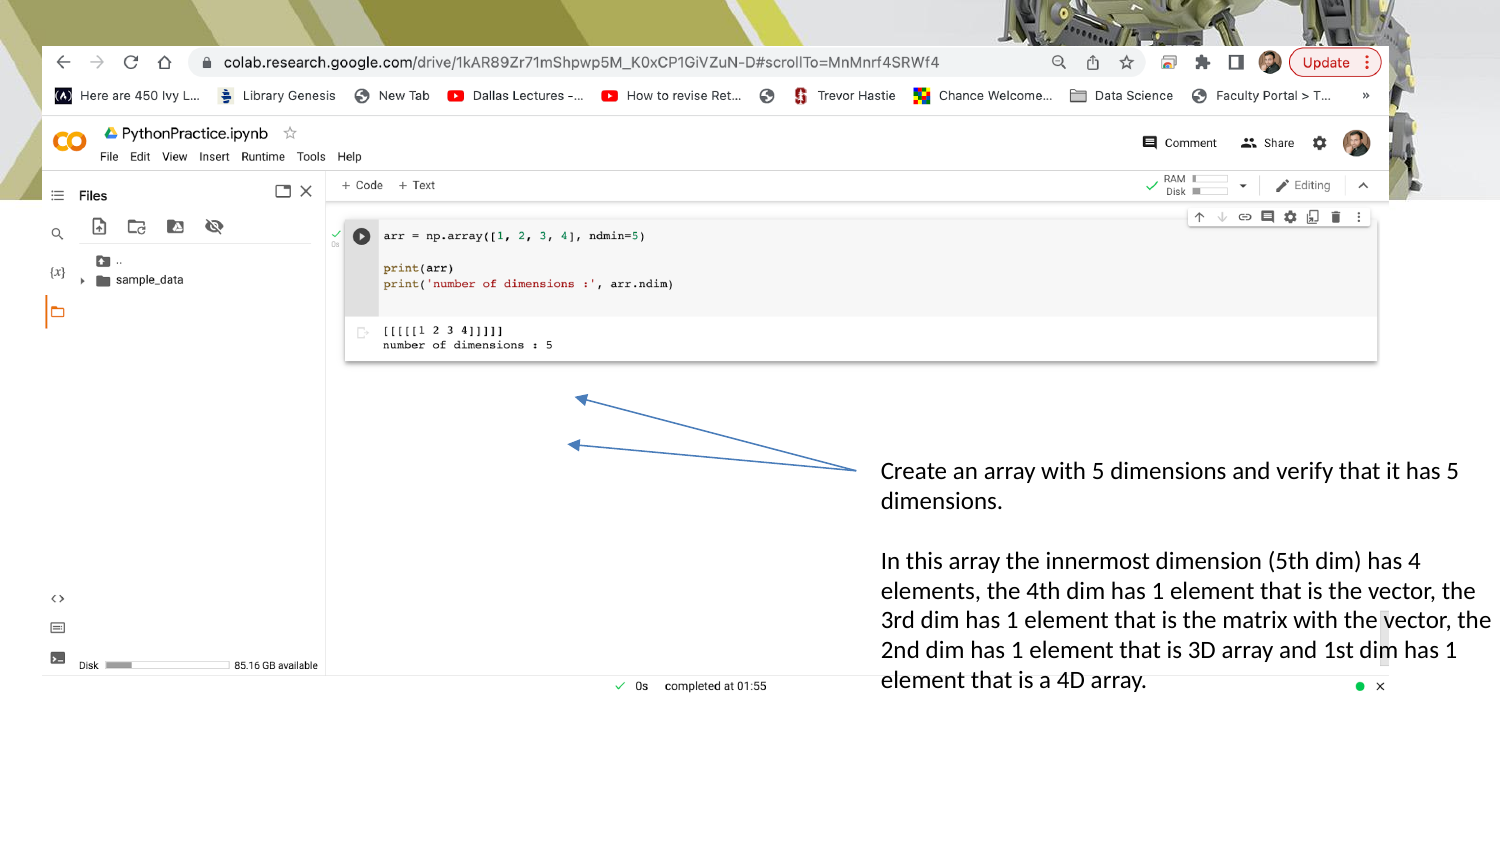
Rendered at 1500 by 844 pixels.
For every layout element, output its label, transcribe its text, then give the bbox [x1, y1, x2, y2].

picture [0, 0, 1500, 844]
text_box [567, 443, 857, 471]
title Google Colab [1390, 46, 1402, 172]
text_box Create an array with 5 dimensions and verify that it has 5 dimensions. In this array the innermost dimension (5th dim) has 4 elements, the 4th dim has 1 element that is the vector, the 3rd dim has 1 element that is the matrix with the vector, the 2nd dim has 1 element that is 3D array and 1st dim has 1 element that is a 4D array. [1383, 446, 1500, 702]
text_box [574, 396, 857, 443]
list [41, 45, 1389, 694]
